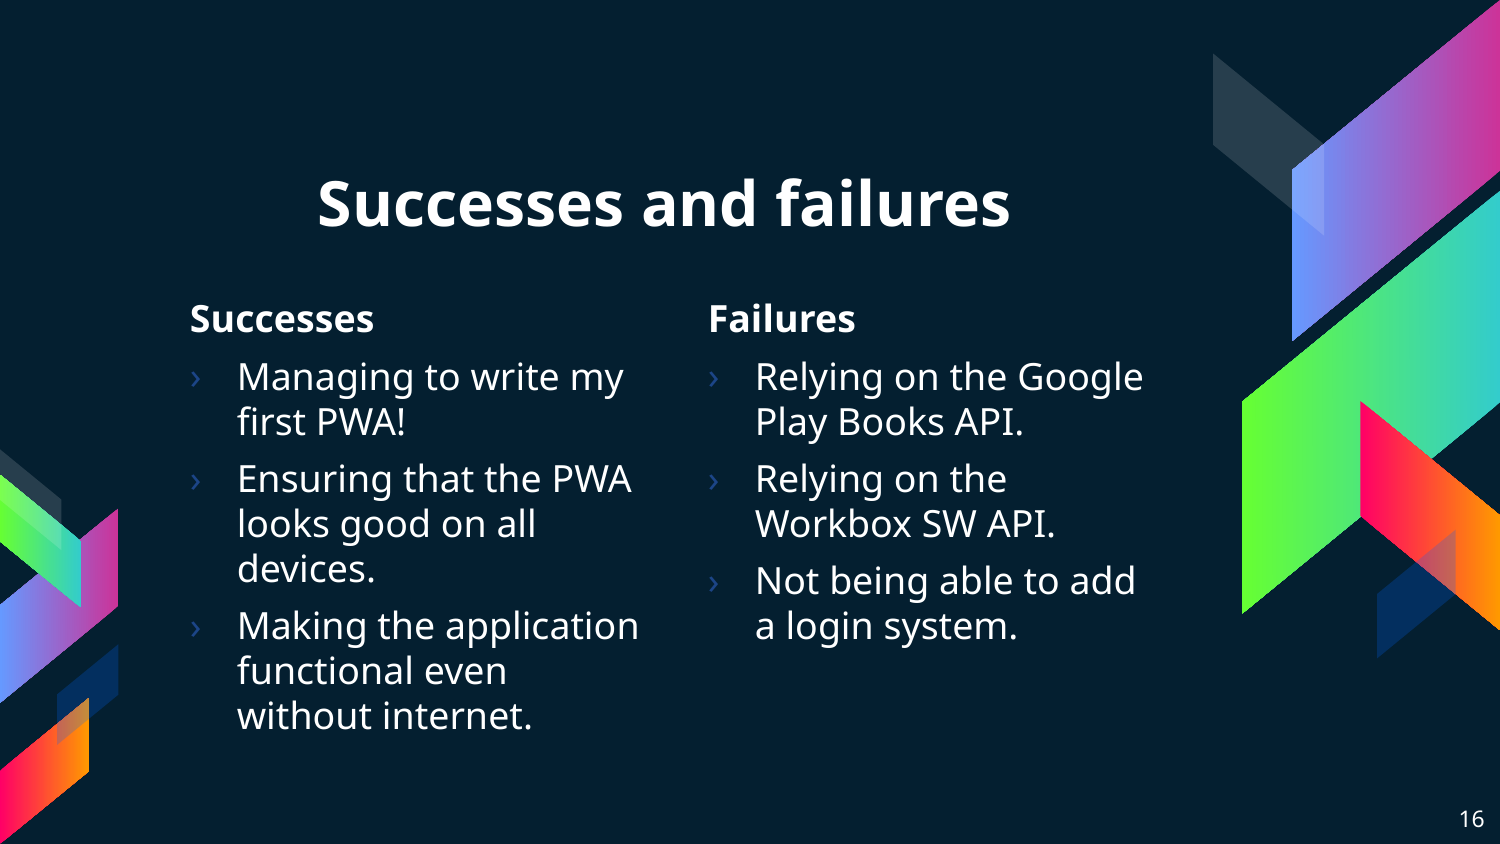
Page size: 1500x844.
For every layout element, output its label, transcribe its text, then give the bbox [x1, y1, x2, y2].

slide_number 16 [1403, 789, 1500, 844]
list Failures Relying on the Google Play Books API. Relying on the Workbox SW API. Not being able to add a login system. [692, 280, 1182, 808]
title Successes and failures [175, 149, 1155, 255]
list Successes Managing to write my first PWA! Ensuring that the PWA looks good on all devices. Making the application functional even without internet. [175, 280, 664, 808]
